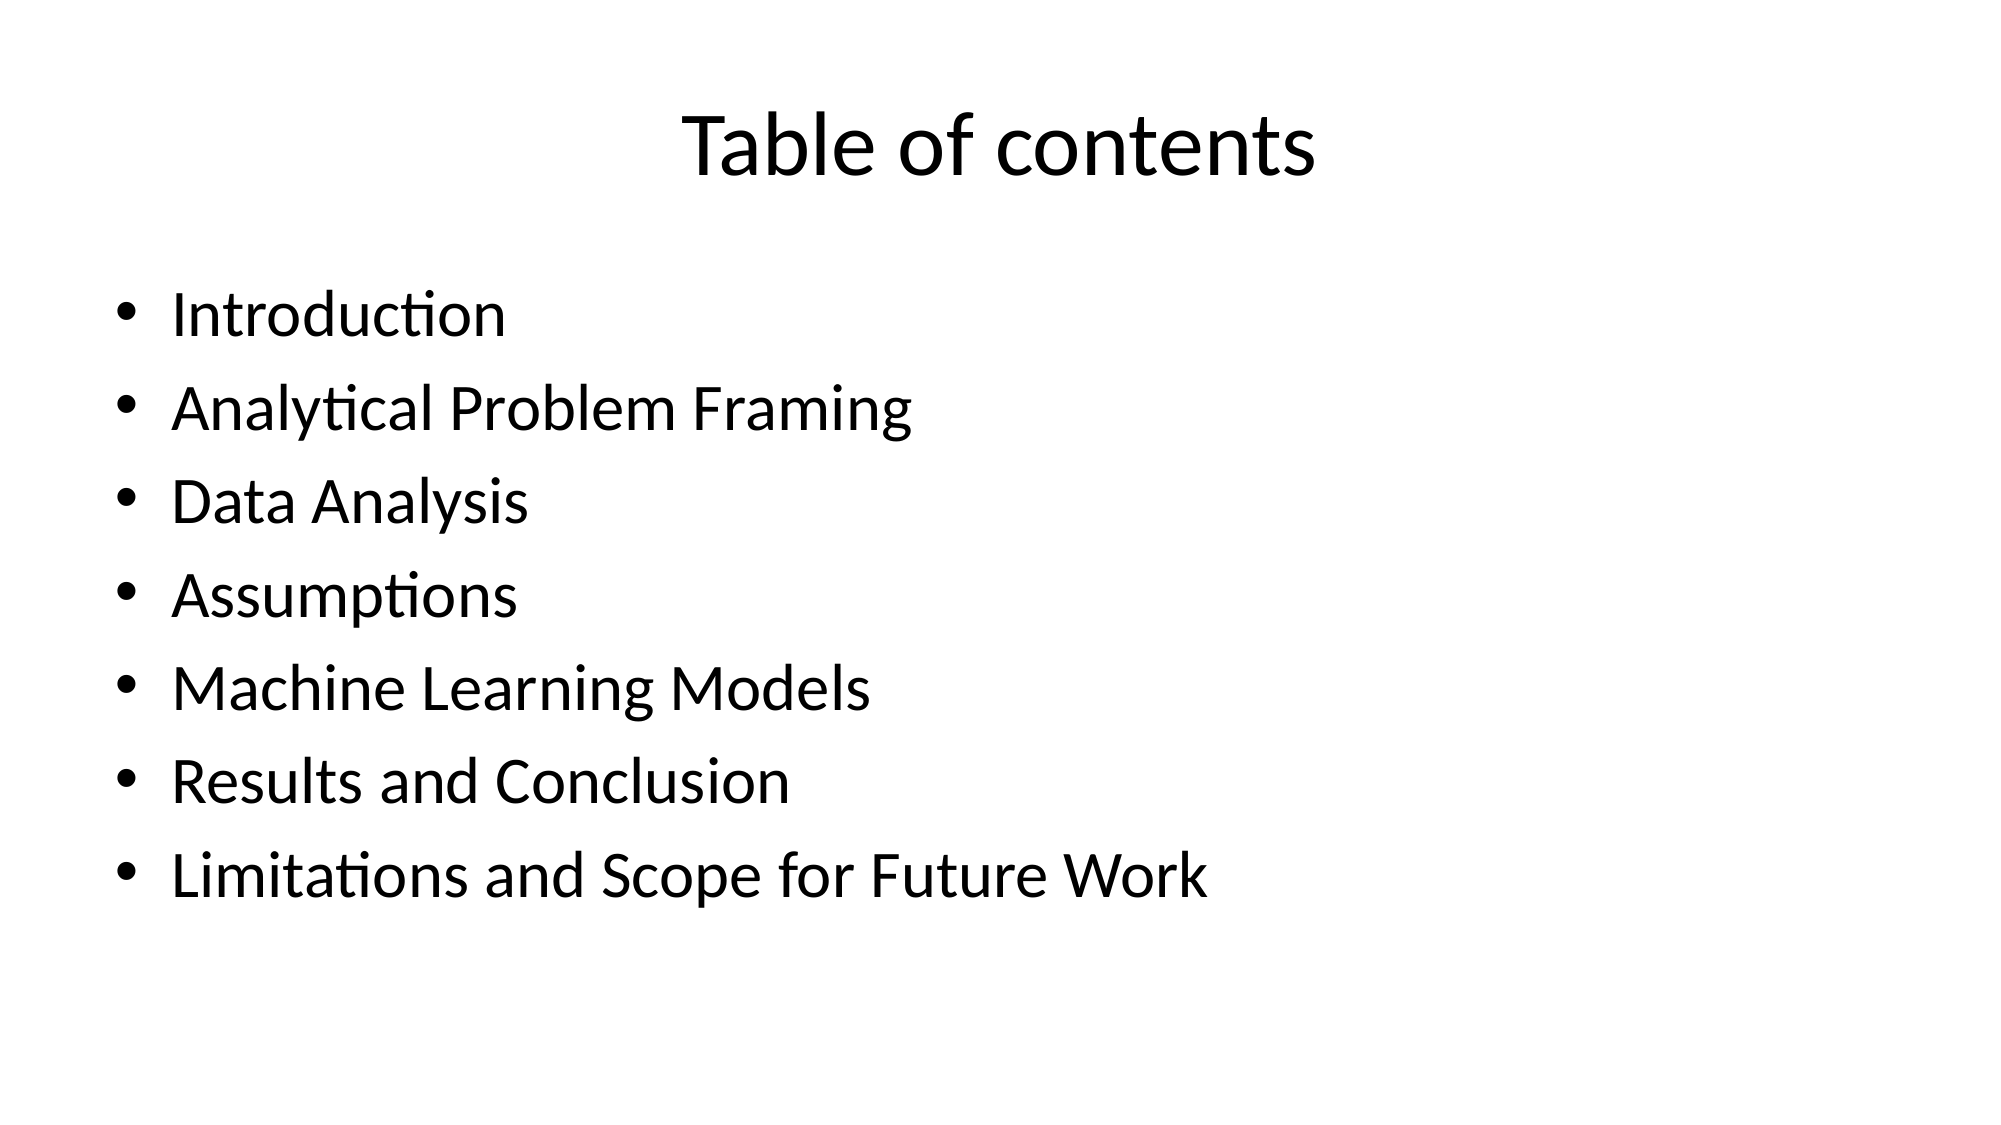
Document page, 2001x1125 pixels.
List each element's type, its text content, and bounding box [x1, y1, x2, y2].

title Table of contents [99, 45, 1900, 233]
list Introduction Analytical Problem Framing Data Analysis Assumptions Machine Learning Models Results and Conclusion Limitations and Scope for Future Work [99, 262, 1900, 1005]
